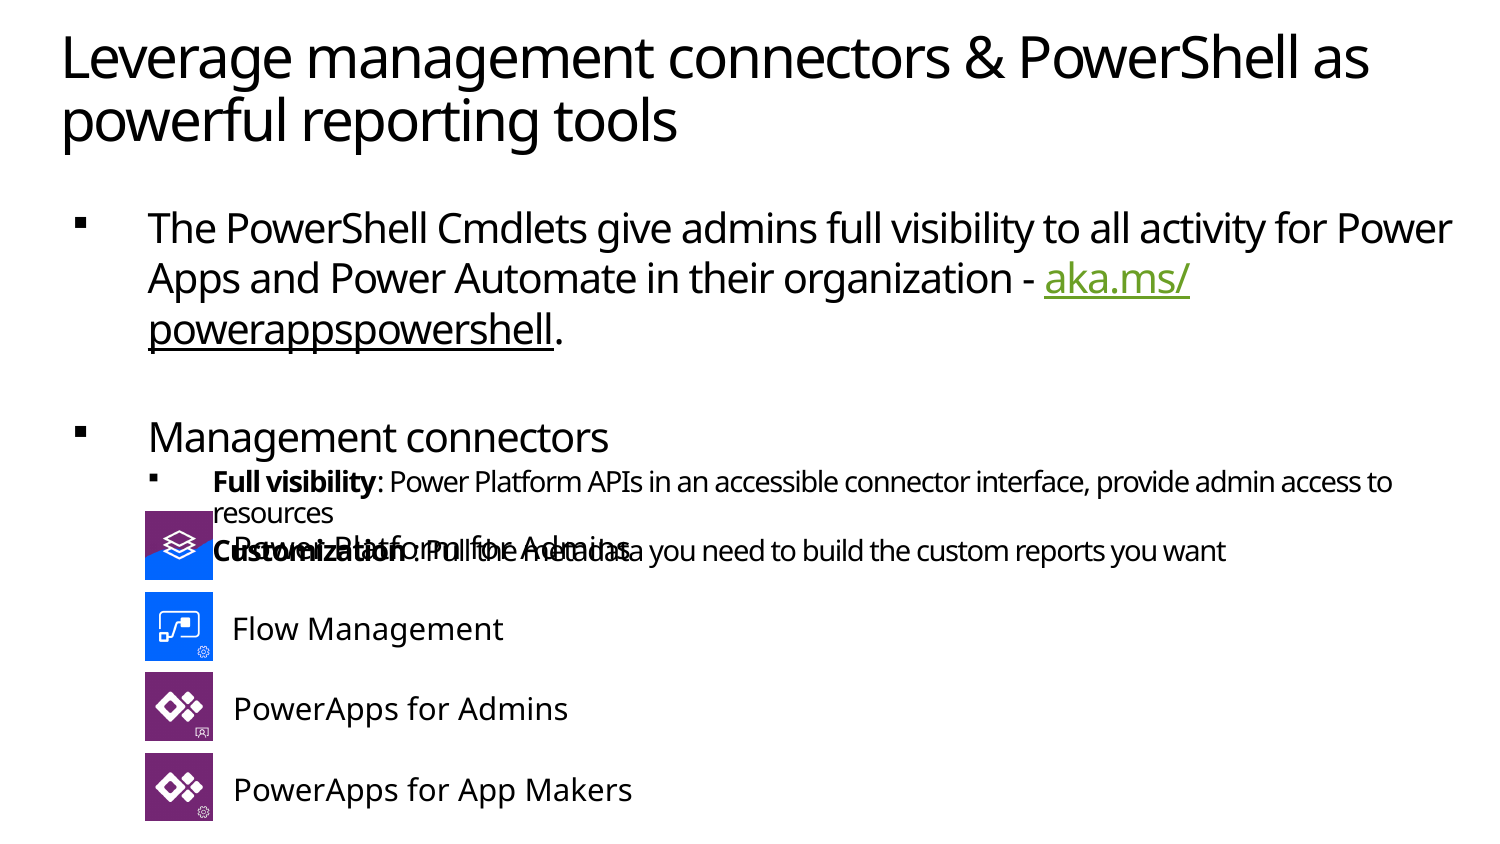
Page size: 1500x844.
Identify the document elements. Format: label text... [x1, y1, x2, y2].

picture [144, 592, 214, 661]
text_box Power Platform for Admins [218, 521, 975, 574]
picture [144, 672, 214, 741]
picture [144, 752, 214, 822]
list The PowerShell Cmdlets give admins full visibility to all activity for Power Apps and Power Automate in their organization - aka.ms/powerappspowershell. Management connectors Full visibility: Power Platform APIs in an accessible connector interface, provide admin access to resources Customization : Pull the metadata you need to build the custom reports you want [72, 207, 1462, 487]
text_box Flow Management [218, 602, 974, 655]
text_box PowerApps for App Makers [218, 762, 975, 815]
picture [144, 511, 214, 580]
text_box PowerApps for Admins [218, 682, 989, 735]
title Leverage management connectors & PowerShell as powerful reporting tools [60, 28, 1450, 156]
